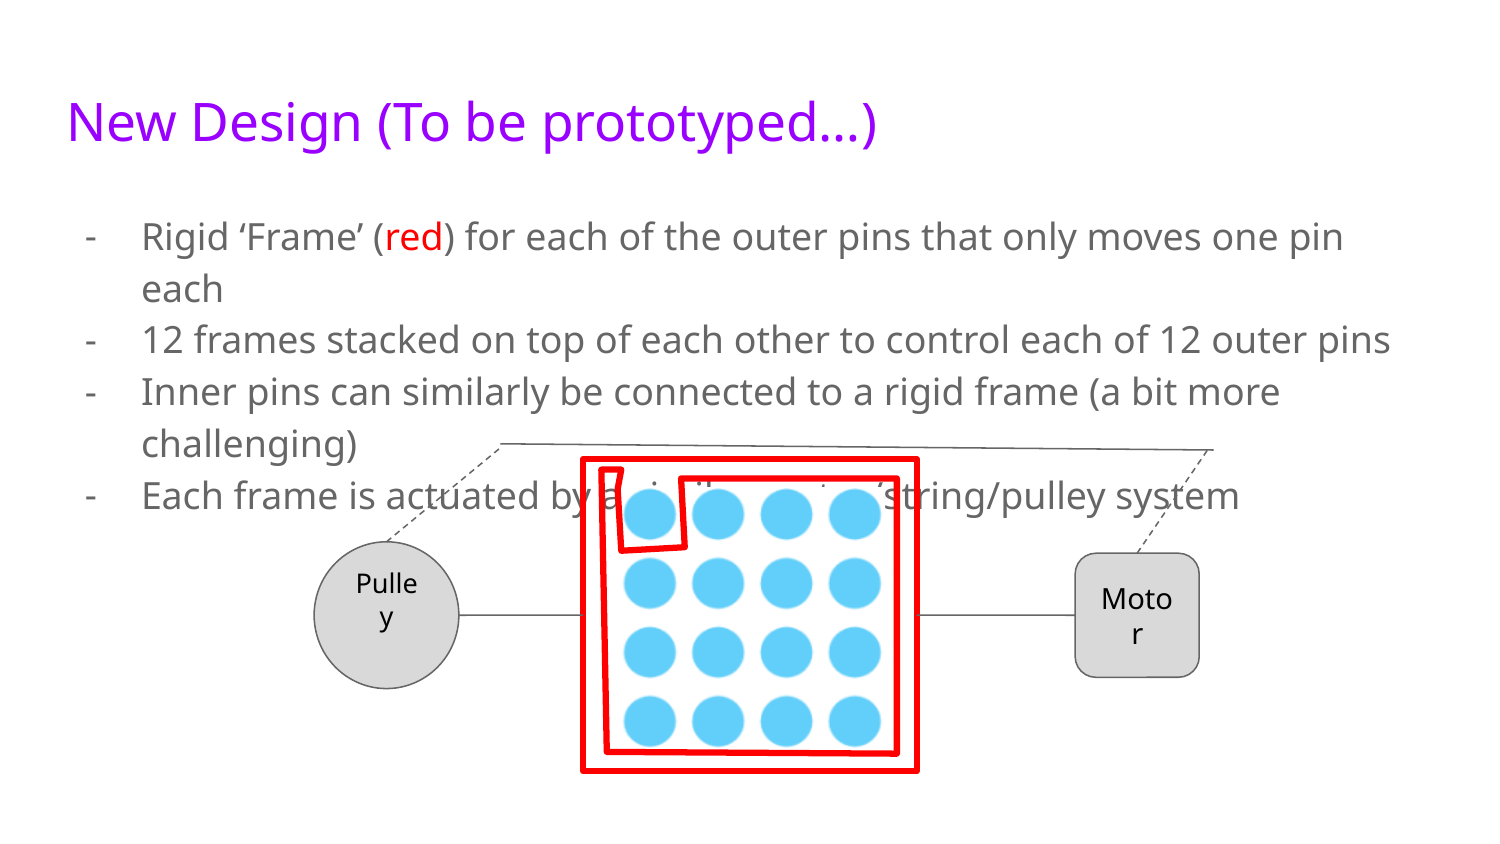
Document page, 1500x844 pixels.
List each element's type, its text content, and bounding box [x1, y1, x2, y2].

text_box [1136, 449, 1208, 554]
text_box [499, 443, 1214, 451]
text_box Pulley [314, 542, 459, 689]
title New Design (To be prototyped…) [51, 72, 1449, 167]
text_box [582, 459, 917, 772]
text_box Motor [1075, 553, 1200, 678]
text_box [386, 447, 501, 542]
list Rigid ‘Frame’ (red) for each of the outer pins that only moves one pin each 12 frames stacked on top of each other to control each of 12 outer pins Inner pins can similarly be connected to a rigid frame (a bit more challenging) Each frame is actuated by a similar motor/string/pulley system [51, 191, 1449, 752]
